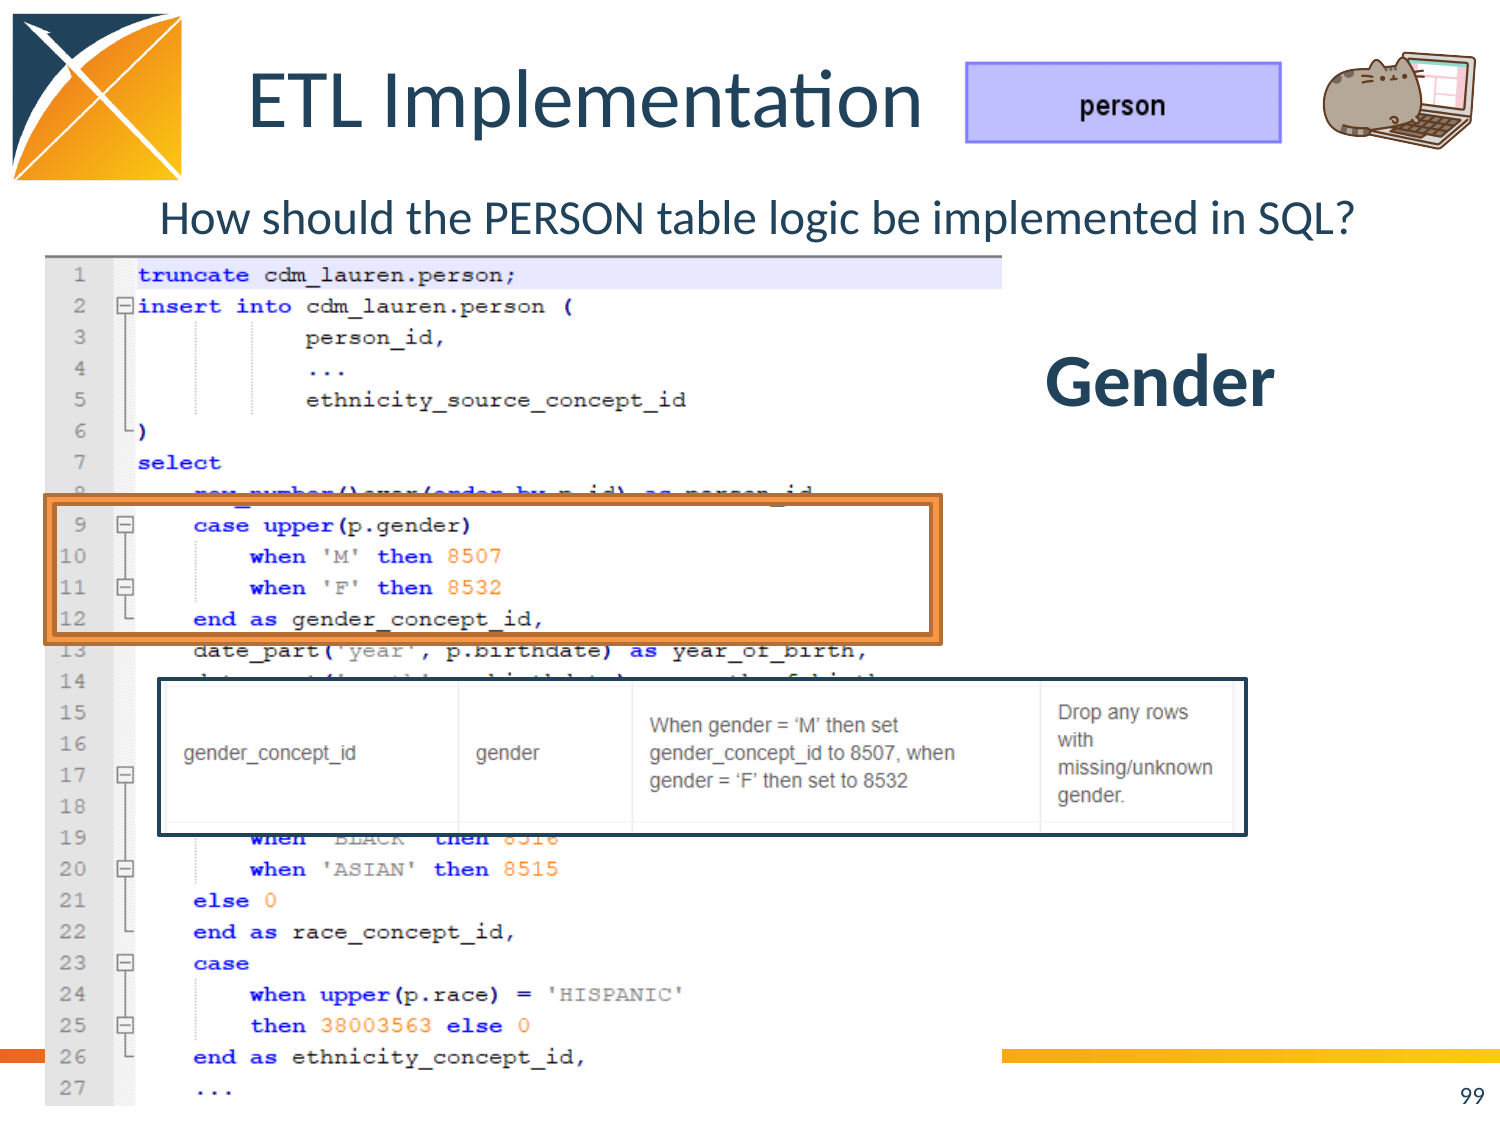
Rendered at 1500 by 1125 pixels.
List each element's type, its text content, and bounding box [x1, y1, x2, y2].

picture [956, 51, 1290, 151]
picture [0, 0, 206, 200]
picture [1312, 9, 1495, 192]
list [1005, 356, 1425, 1005]
title ETL Implementation [187, 24, 985, 163]
text_box How should the PERSON table logic be implemented in SQL? [144, 178, 1495, 252]
text_box Gender [1030, 323, 1332, 449]
slide_number 99 [1149, 1065, 1500, 1125]
picture [45, 255, 1244, 1107]
